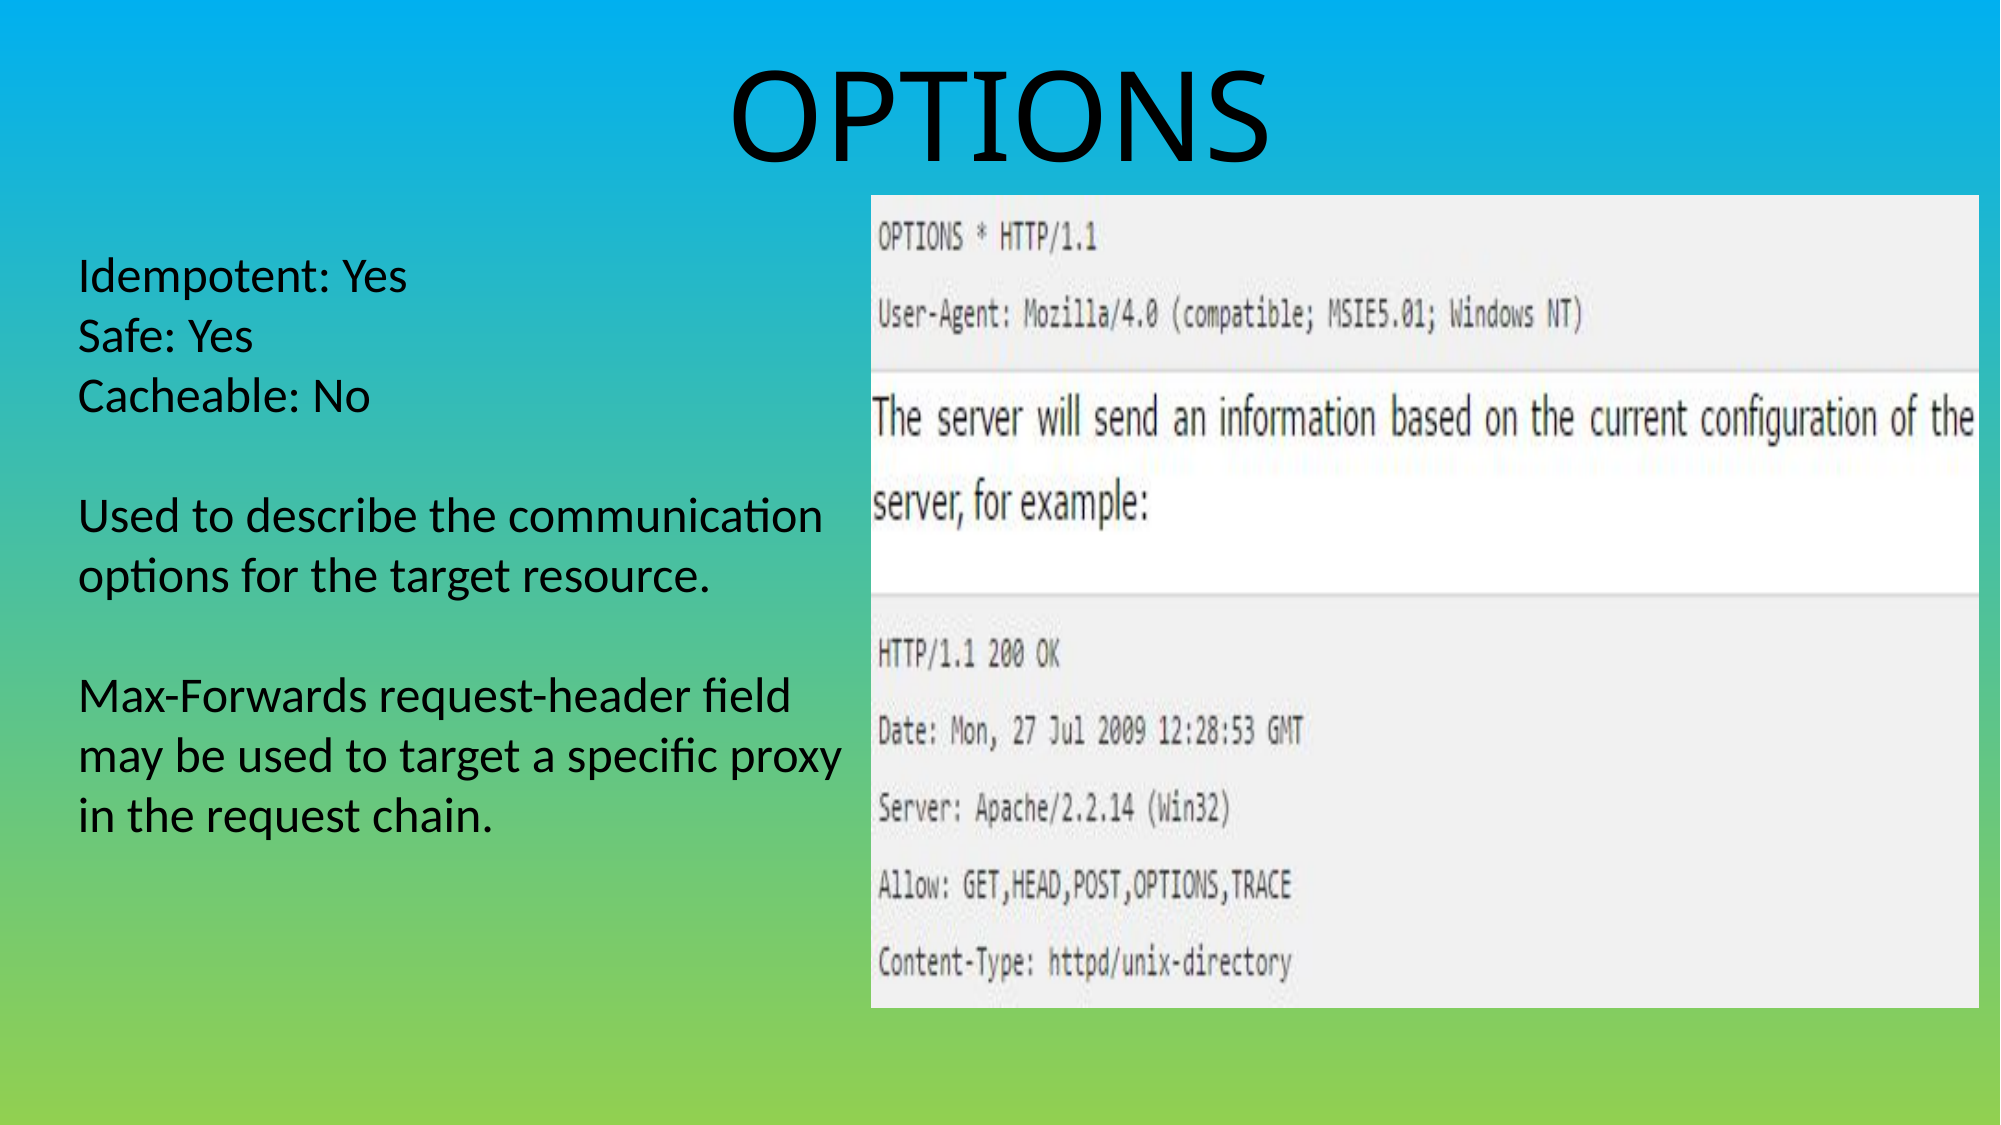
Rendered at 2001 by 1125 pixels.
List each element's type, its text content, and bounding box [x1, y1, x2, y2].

text_box Idempotent: Yes Safe: Yes Cacheable: No Used to describe the communication options for the target resource. Max-Forwards request-header field may be used to target a specific proxy in the request chain. [63, 235, 871, 911]
title OPTIONS [249, 36, 1750, 196]
picture [871, 195, 1979, 1008]
